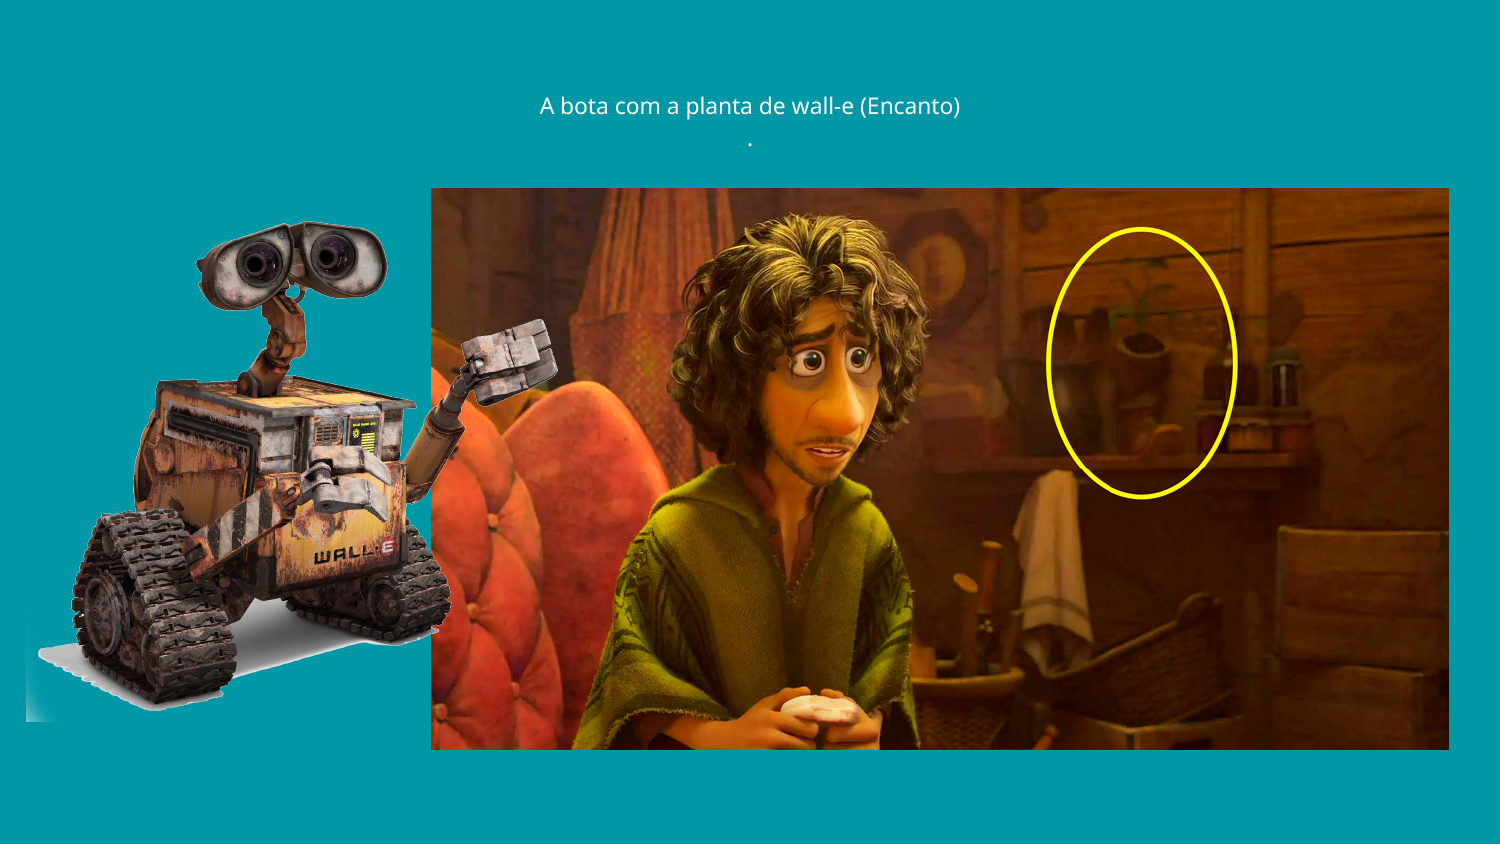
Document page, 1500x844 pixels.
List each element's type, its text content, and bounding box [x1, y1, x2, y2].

title A bota com a planta de wall-e (Encanto) . [51, 72, 1449, 167]
picture [26, 188, 1450, 750]
